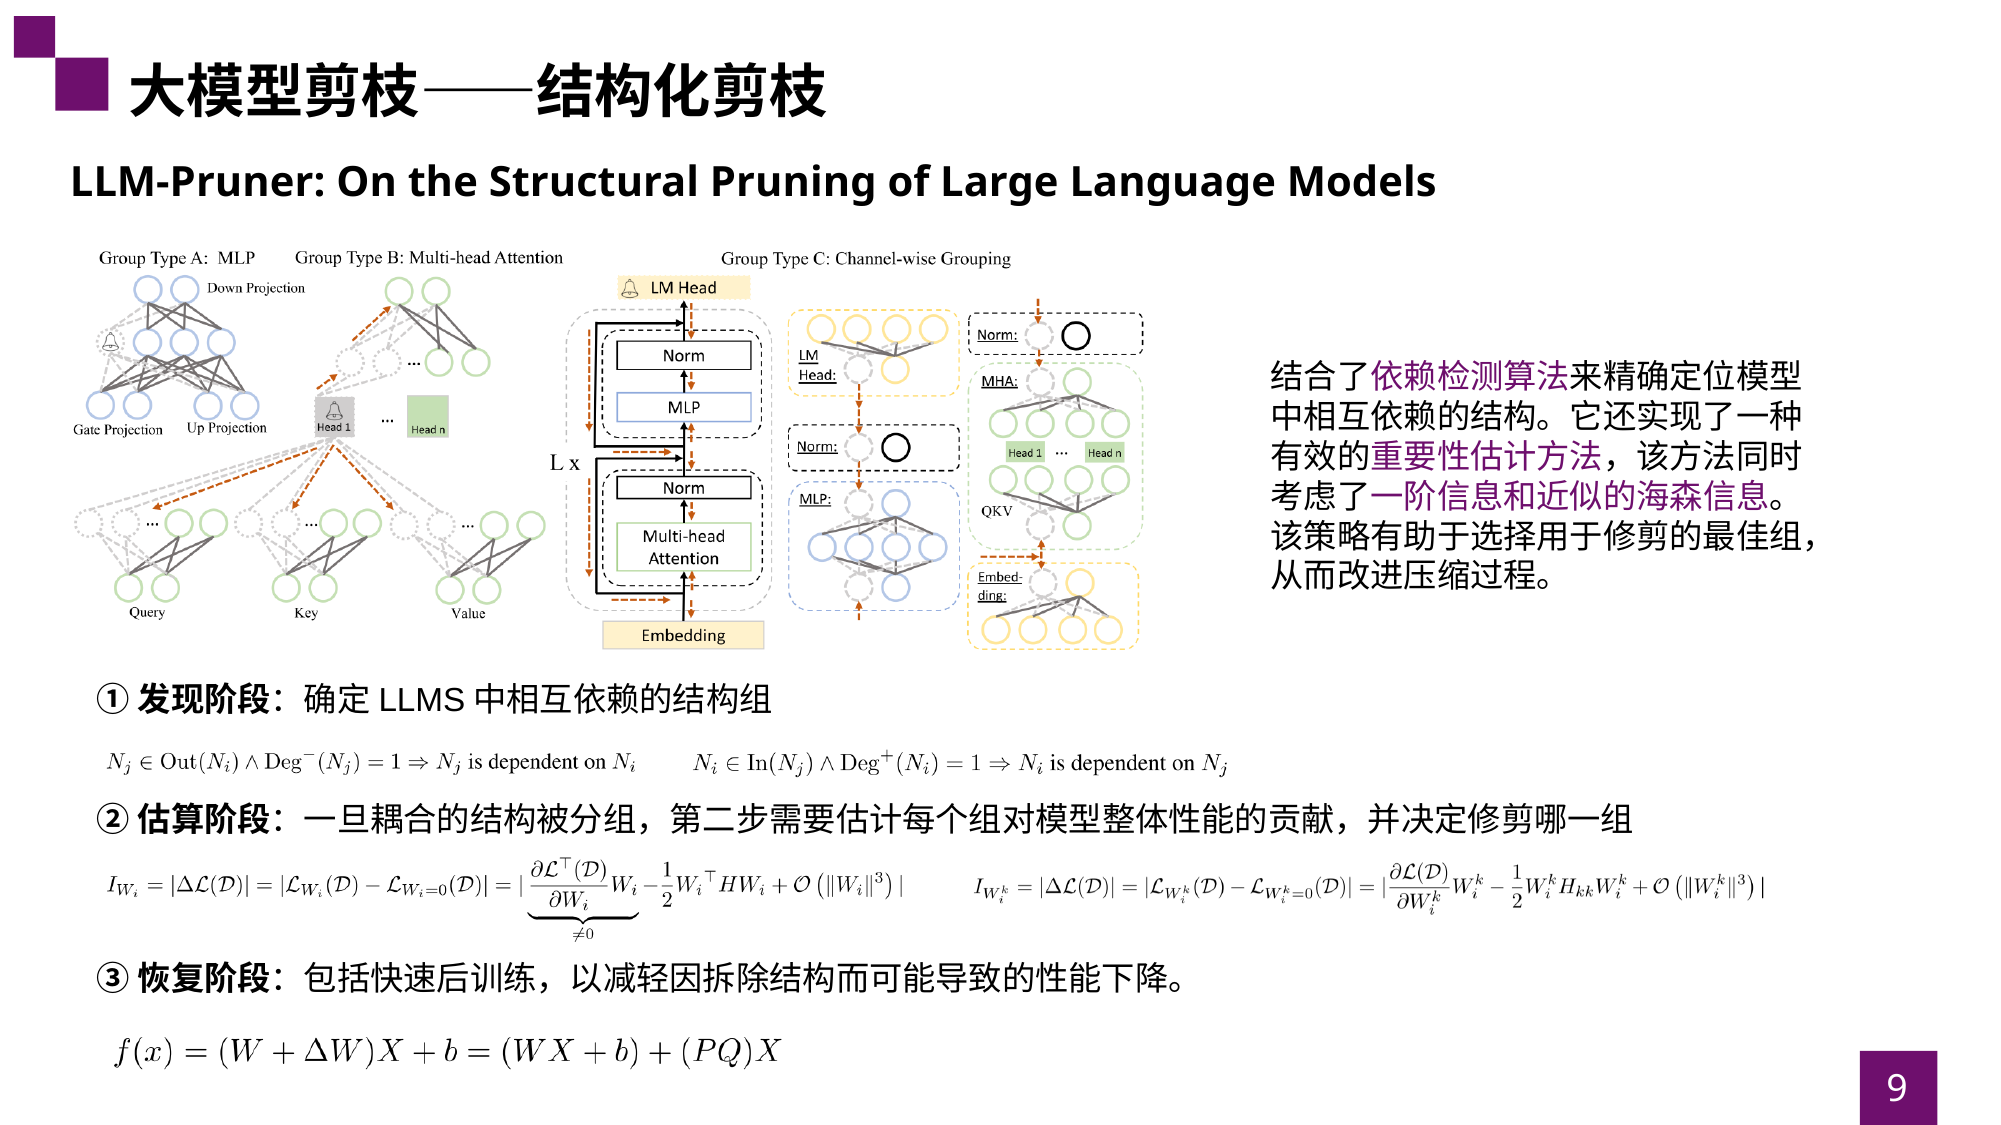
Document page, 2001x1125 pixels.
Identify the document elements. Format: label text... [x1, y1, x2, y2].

text_box 结合了依赖检测算法来精确定位模型中相互依赖的结构。它还实现了一种有效的重要性估计方法，该方法同时考虑了一阶信息和近似的海森信息。该策略有助于选择用于修剪的最佳组，从而改进压缩过程。 [1256, 347, 1837, 602]
picture [62, 226, 1162, 671]
text_box ①发现阶段：确定LLMS中相互依赖的结构组 ②估算阶段：一旦耦合的结构被分组，第二步需要估计每个组对模型整体性能的贡献，并决定修剪哪一组 ③恢复阶段：包括快速后训练，以减轻因拆除结构而可能导致的性能下降。 [81, 670, 1649, 1085]
text_box 大模型剪枝——结构化剪枝 [113, 47, 1000, 132]
picture [98, 1014, 792, 1089]
picture [960, 859, 1768, 923]
text_box LLM-Pruner: On the Structural Pruning of Large Language Models [55, 146, 1623, 212]
text_box [13, 15, 56, 59]
text_box [1859, 1050, 1939, 1125]
text_box [54, 57, 109, 112]
picture [98, 738, 651, 786]
picture [685, 735, 1237, 789]
picture [98, 854, 906, 946]
text_box 9 [1871, 1056, 1926, 1117]
